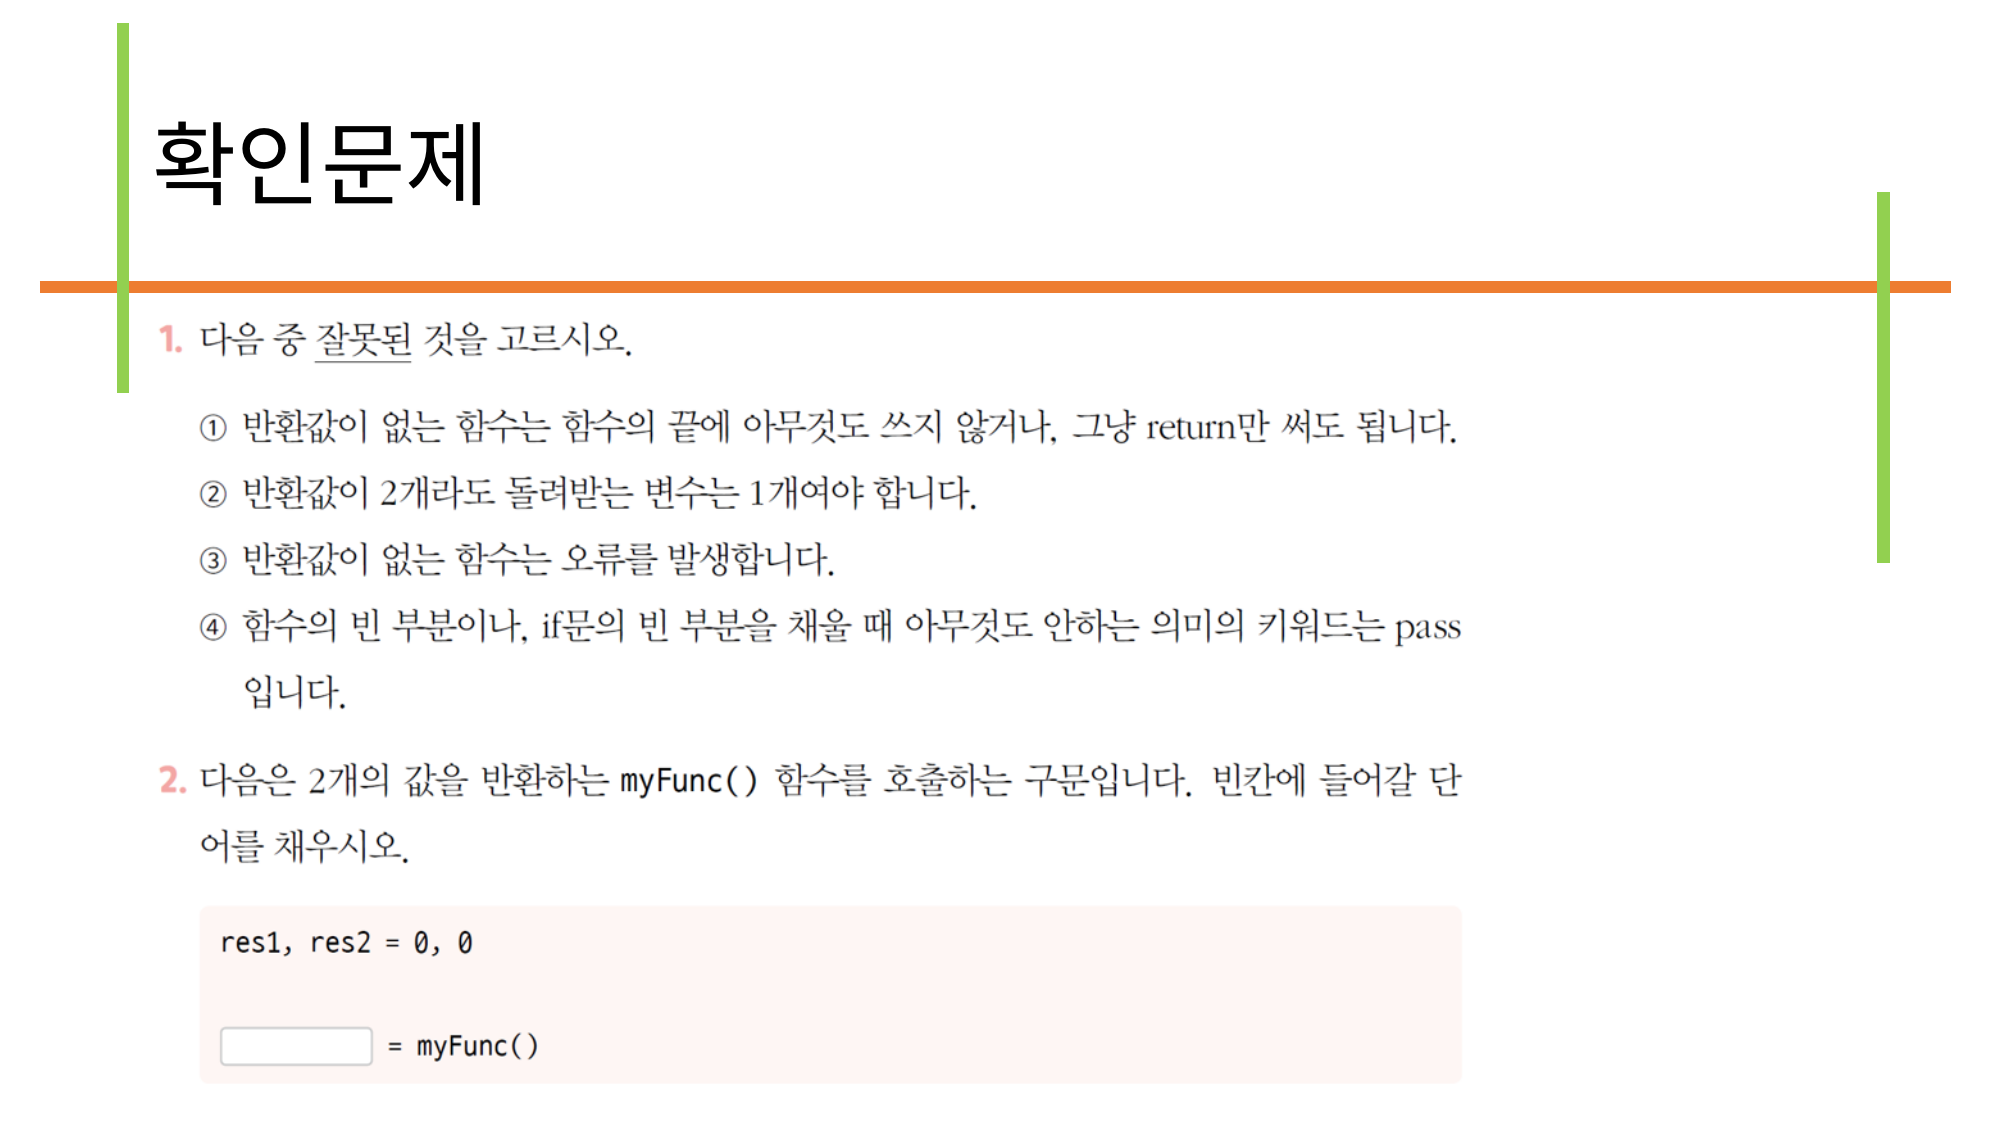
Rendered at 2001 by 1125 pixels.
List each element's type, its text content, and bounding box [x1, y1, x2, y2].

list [137, 301, 1488, 1098]
title 확인문제 [137, 59, 1863, 278]
